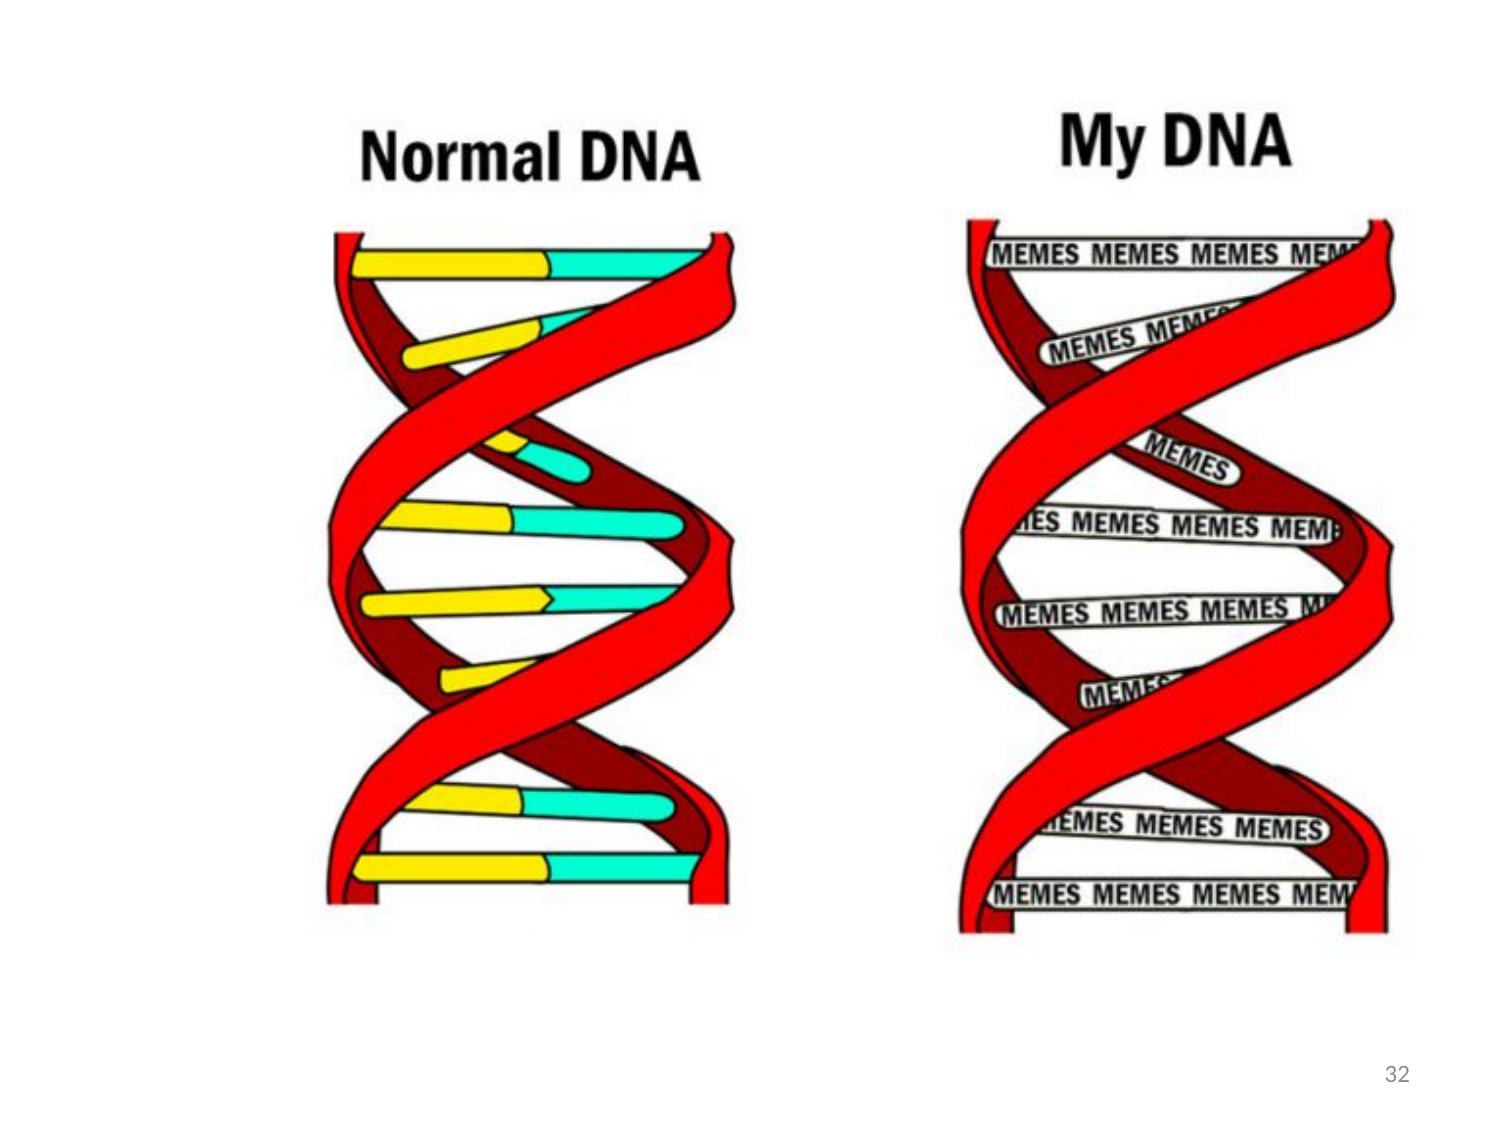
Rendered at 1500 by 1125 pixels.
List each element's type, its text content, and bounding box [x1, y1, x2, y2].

slide_number 32 [1074, 1042, 1425, 1103]
picture [924, 54, 1438, 959]
picture [274, 75, 788, 938]
